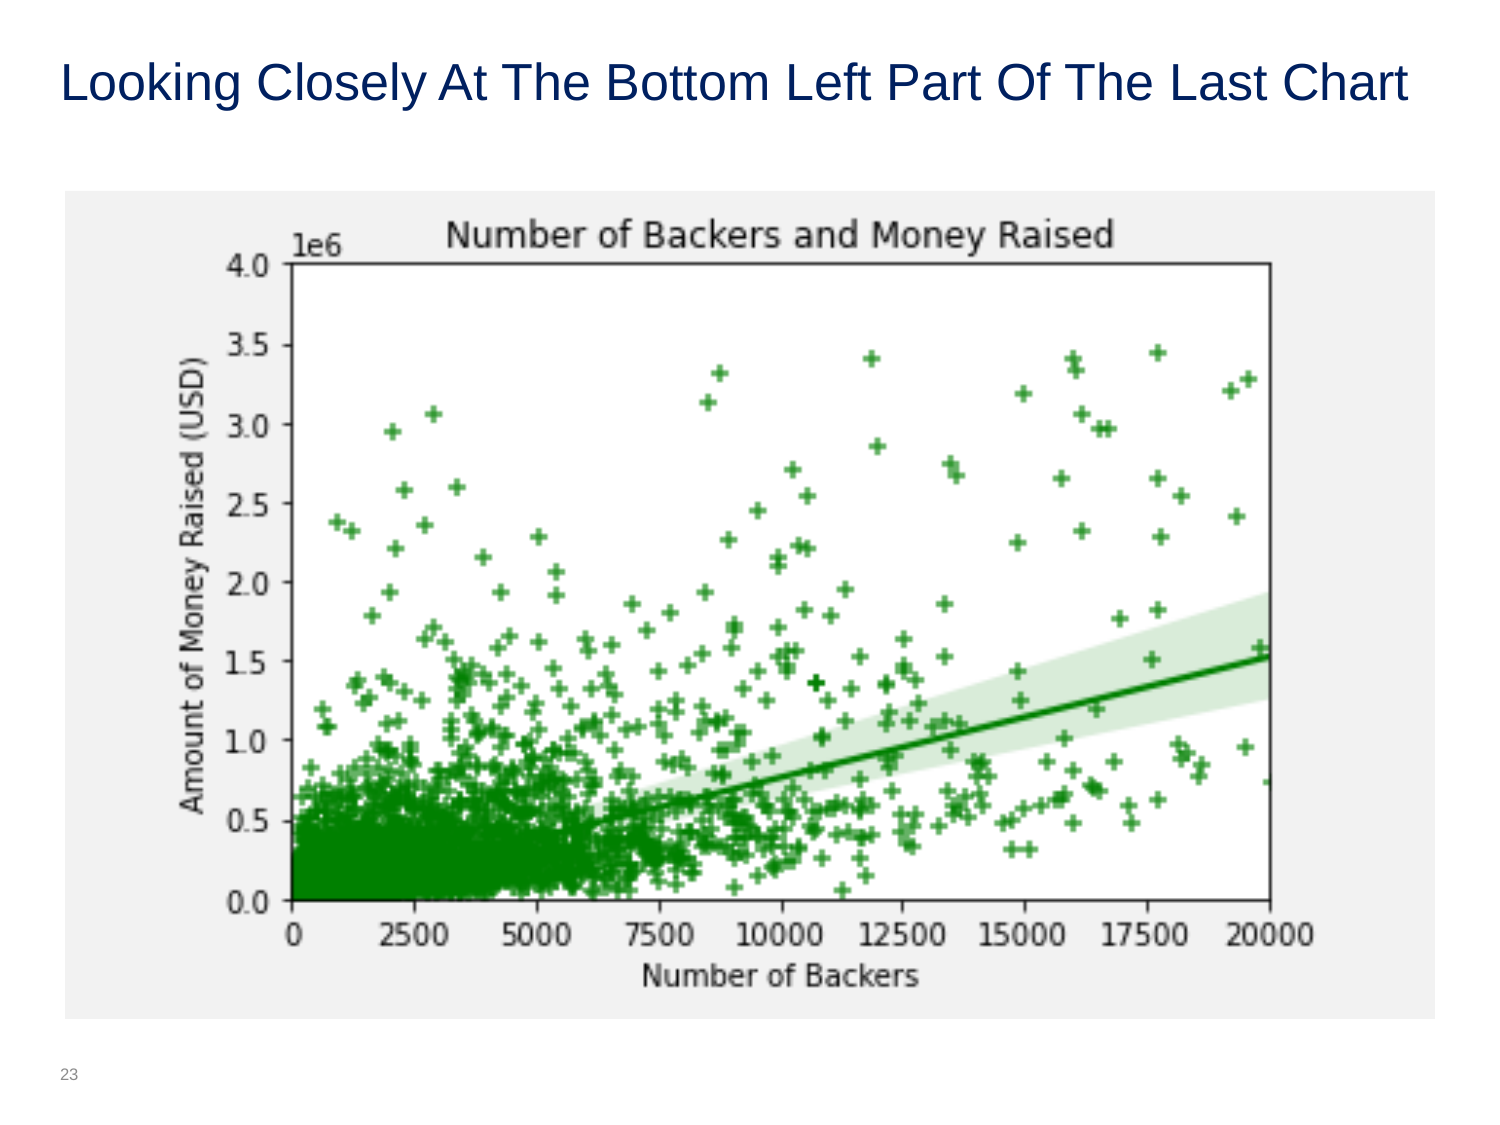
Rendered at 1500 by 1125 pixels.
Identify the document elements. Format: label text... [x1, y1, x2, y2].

picture [163, 198, 1337, 1011]
text_box [65, 190, 1435, 1019]
title Looking Closely At The Bottom Left Part Of The Last Chart [60, 48, 1440, 126]
